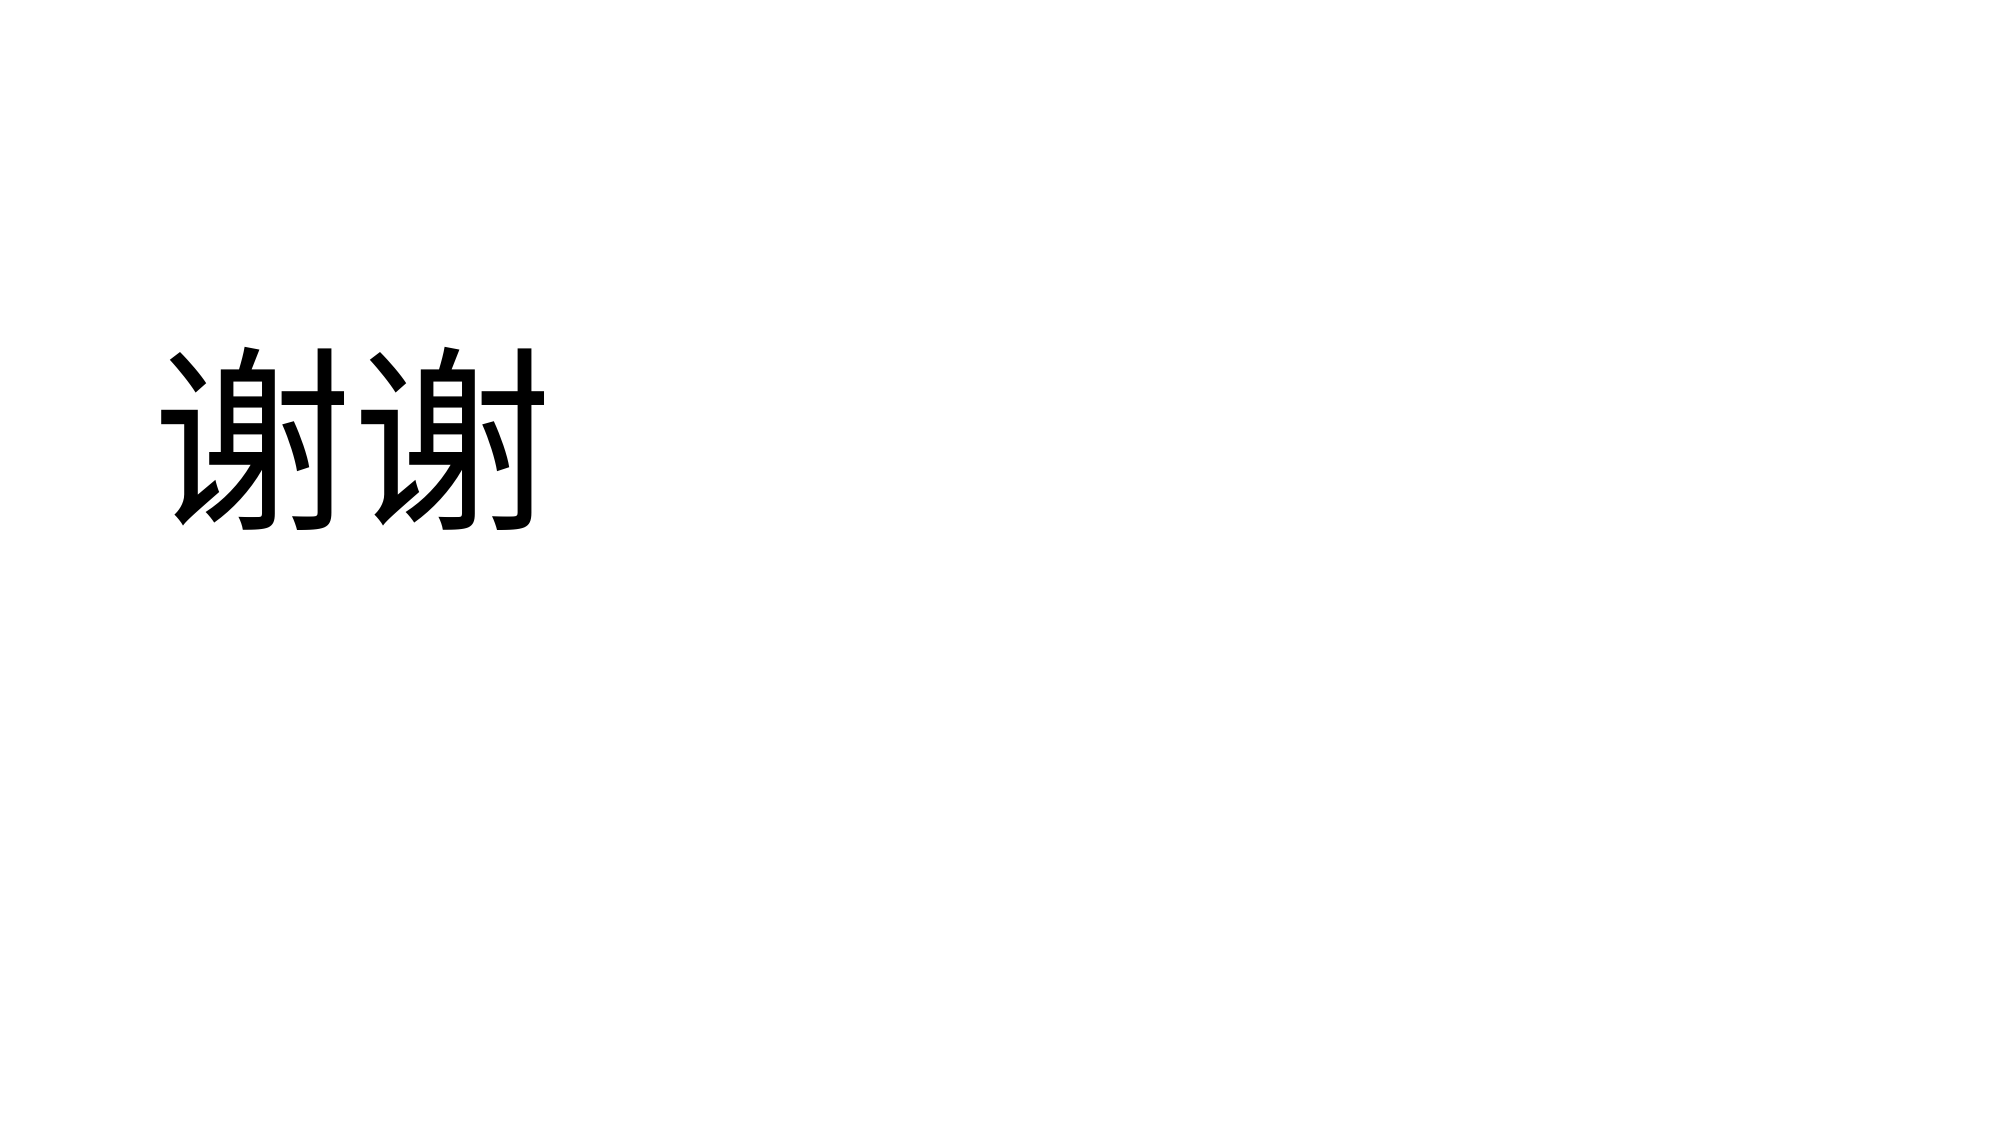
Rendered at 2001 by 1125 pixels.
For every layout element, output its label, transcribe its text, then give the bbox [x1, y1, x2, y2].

list 谢谢 [137, 299, 1863, 1014]
